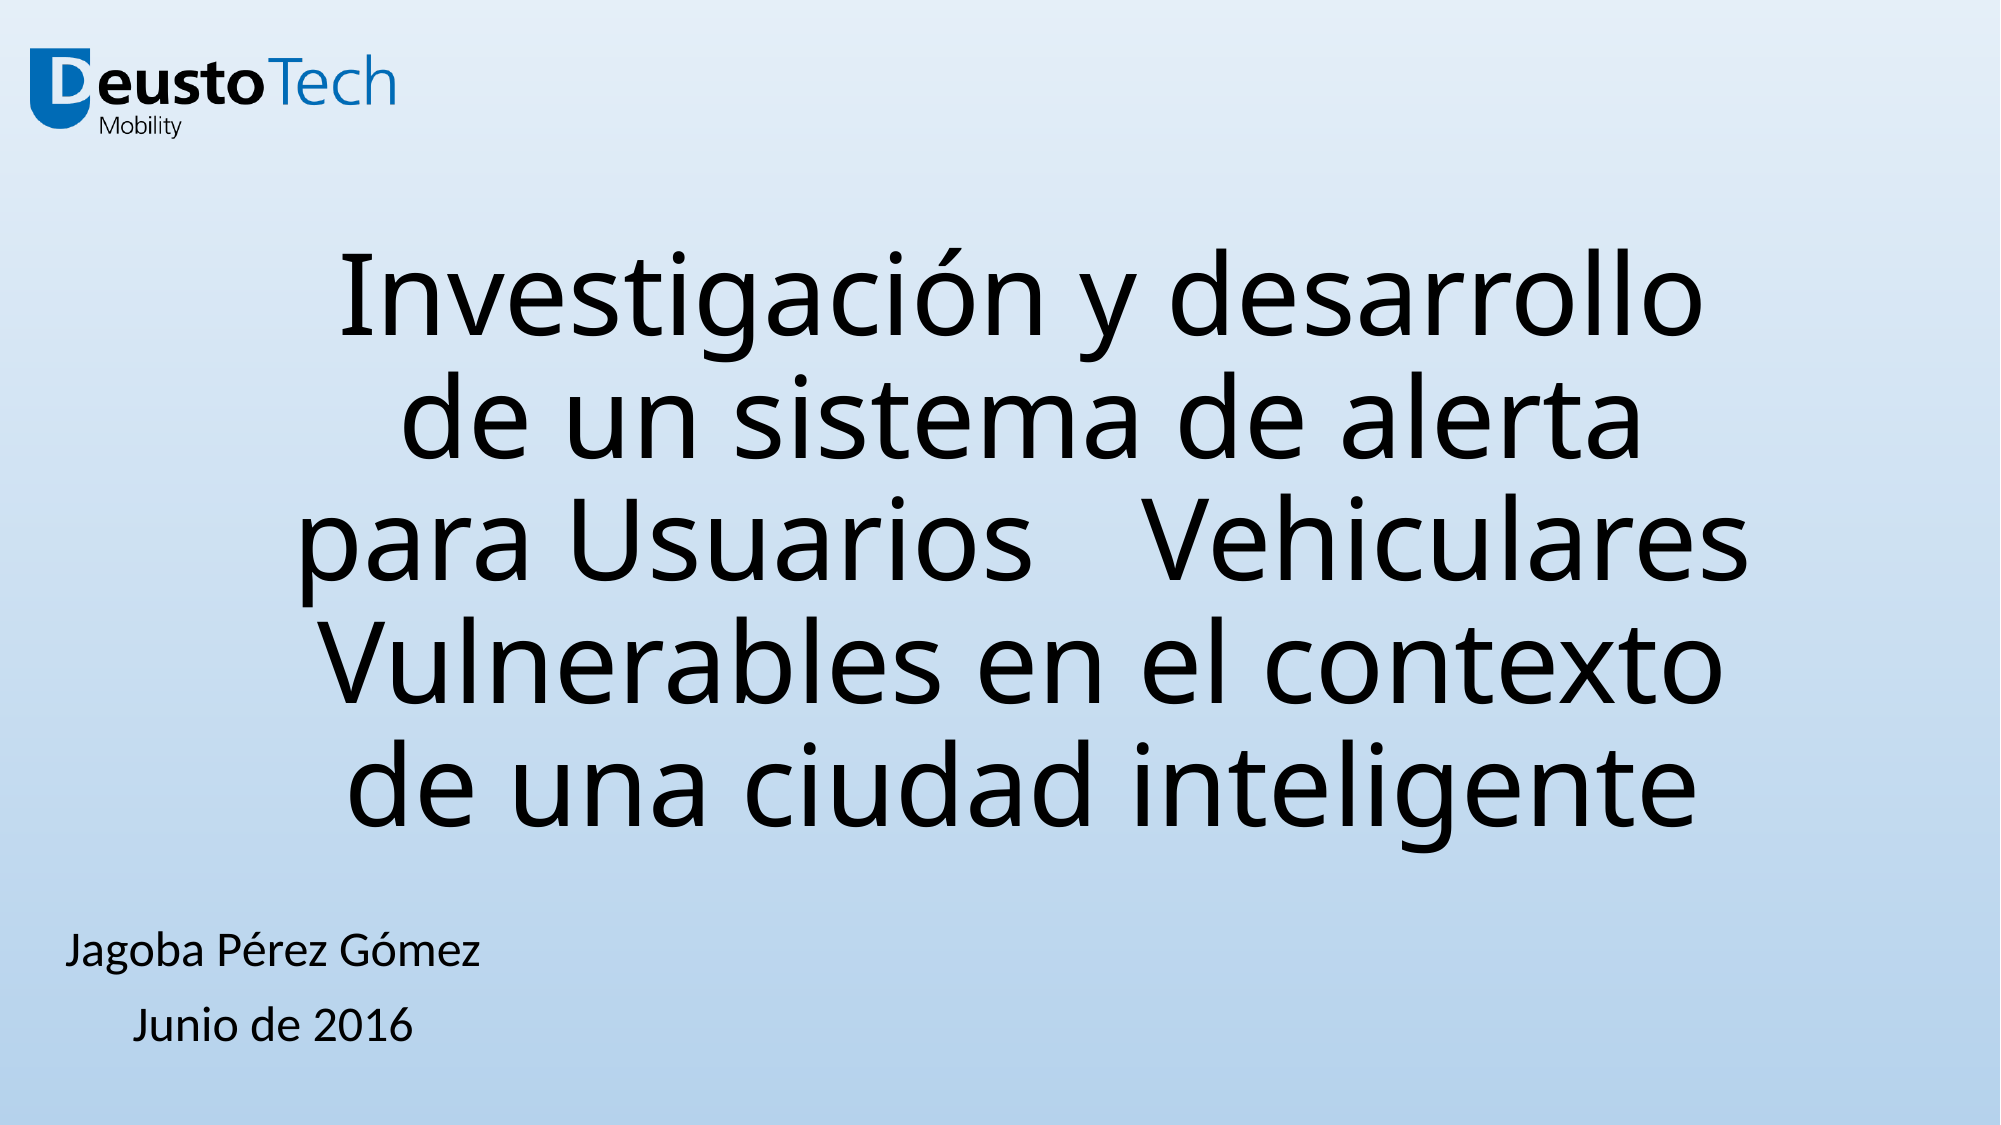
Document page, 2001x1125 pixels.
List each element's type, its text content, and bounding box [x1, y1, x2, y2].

title Investigación y desarrollo de un sistema de alerta para Usuarios Vehiculares Vulnerables en el contexto de una ciudad inteligente [273, 210, 1774, 859]
picture [0, 0, 430, 357]
subtitle Jagoba Pérez Gómez Junio de 2016 [18, 915, 528, 1089]
